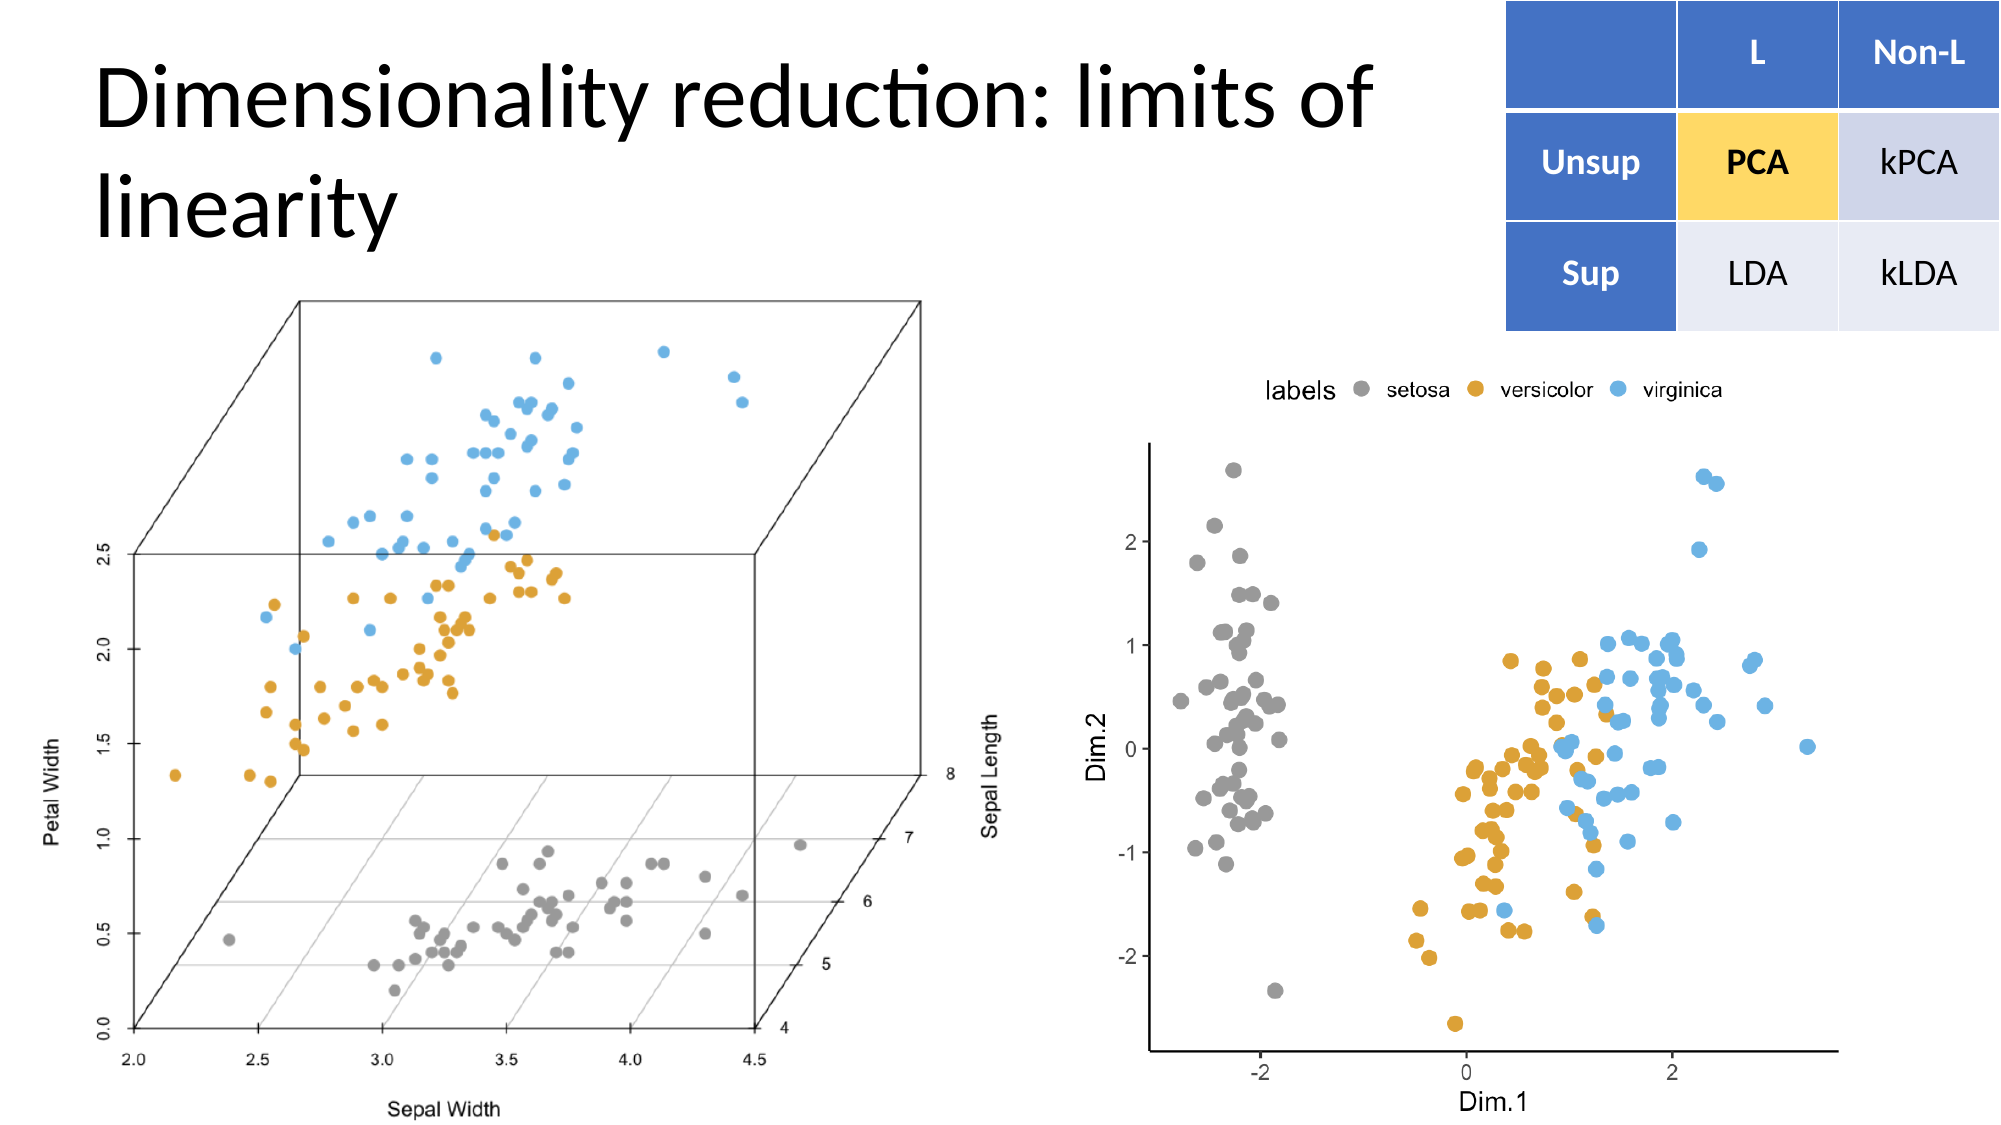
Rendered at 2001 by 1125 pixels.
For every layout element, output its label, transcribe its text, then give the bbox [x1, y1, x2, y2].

table_header Non-L [1839, 1, 1999, 108]
table_cell Unsup [1506, 113, 1676, 220]
table_cell PCA [1678, 113, 1838, 220]
table_cell kLDA [1839, 222, 1999, 331]
table_header L [1678, 1, 1838, 108]
text_box Dimensionality reduction: limits of linearity [79, 28, 1392, 263]
table_cell Sup [1506, 222, 1676, 331]
picture [23, 279, 1031, 1125]
picture [1064, 356, 1873, 1124]
table_header [1506, 1, 1676, 108]
table_cell LDA [1678, 222, 1838, 331]
table_cell kPCA [1839, 113, 1999, 220]
